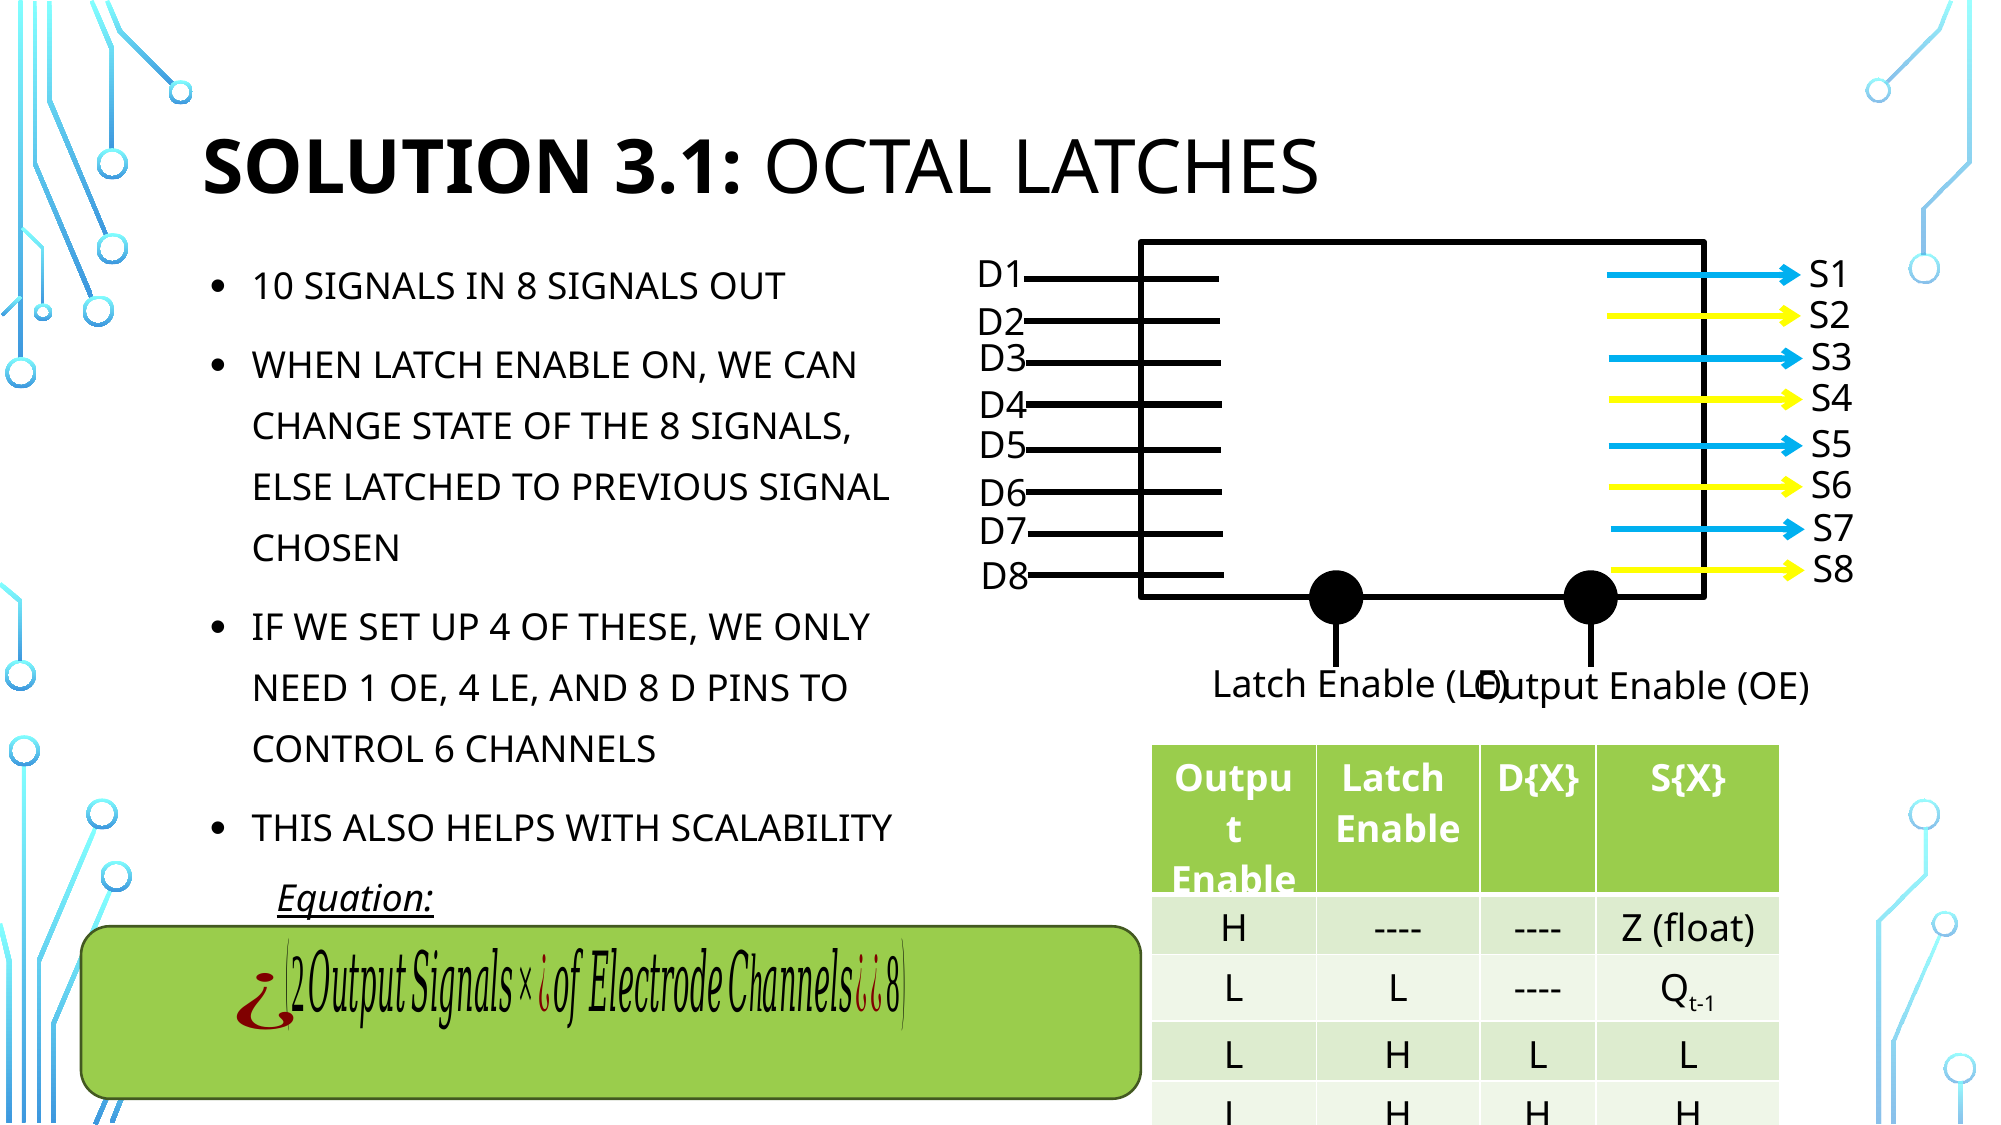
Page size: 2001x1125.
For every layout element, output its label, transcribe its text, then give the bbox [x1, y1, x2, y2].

text_box S6 [1795, 454, 1868, 514]
text_box [1934, 911, 1956, 917]
table_cell ---- [1481, 955, 1595, 1020]
text_box D3 [963, 326, 1043, 373]
table_cell Z (float) [1597, 897, 1779, 954]
text_box S7 [1797, 496, 1870, 537]
text_box [1902, 839, 1928, 895]
text_box D1 [961, 242, 1041, 290]
table_cell L [1481, 1022, 1595, 1080]
table_cell L [1152, 955, 1316, 1020]
table_cell H [1317, 1022, 1479, 1080]
text_box S2 [1794, 283, 1866, 343]
table_header Output Enable [1152, 745, 1316, 892]
text_box [1967, 0, 1972, 8]
text_box D2 [961, 290, 1041, 351]
table_cell H [1317, 1082, 1479, 1125]
text_box D6 [963, 461, 1043, 499]
text_box D8 [965, 544, 1045, 605]
table_header Latch Enable [1317, 745, 1479, 892]
text_box S8 [1797, 537, 1870, 598]
text_box Latch Enable (LE) [1197, 653, 1524, 713]
text_box [1948, 1053, 1972, 1059]
table_cell Qt-1 [1597, 955, 1779, 1020]
table_cell L [1152, 1082, 1316, 1125]
text_box S1 [1794, 242, 1866, 283]
text_box [1942, 3, 1952, 19]
text_box Output Enable (OE) [1458, 654, 1825, 715]
text_box S3 [1795, 325, 1868, 366]
text_box D5 [963, 413, 1043, 461]
table_cell L [1597, 1022, 1779, 1080]
text_box [1869, 78, 1885, 83]
text_box S4 [1795, 366, 1868, 413]
table_cell H [1481, 1082, 1595, 1125]
text_box [79, 924, 1143, 1101]
text_box [1967, 10, 1972, 59]
table_cell L [1152, 1022, 1316, 1080]
table_header D{X} [1481, 745, 1595, 892]
table_cell H [1597, 1082, 1779, 1125]
text_box [1913, 799, 1936, 805]
text_box [1310, 572, 1362, 623]
text_box [1891, 900, 1903, 907]
table_cell ---- [1481, 897, 1595, 954]
title Solution 3.1: Octal Latches [187, 101, 1813, 218]
table_cell ---- [1317, 897, 1479, 954]
text_box [1140, 241, 1705, 599]
text_box S5 [1795, 413, 1868, 454]
text_box 10 signals in 8 signals out When latch enable on, we can change state of the 8 signals, else latched to previous signal chosen If we set up 4 of these, we only need 1 OE, 4 LE, and 8 D pins to control 6 channels This also helps with scalability Equation: [194, 242, 957, 934]
text_box D7 [963, 499, 1043, 559]
text_box [1565, 572, 1617, 623]
text_box D4 [963, 373, 1043, 413]
table_cell L [1317, 955, 1479, 1020]
table_header S{X} [1597, 745, 1779, 892]
table_cell H [1152, 897, 1316, 954]
text_box [1920, 942, 1939, 978]
